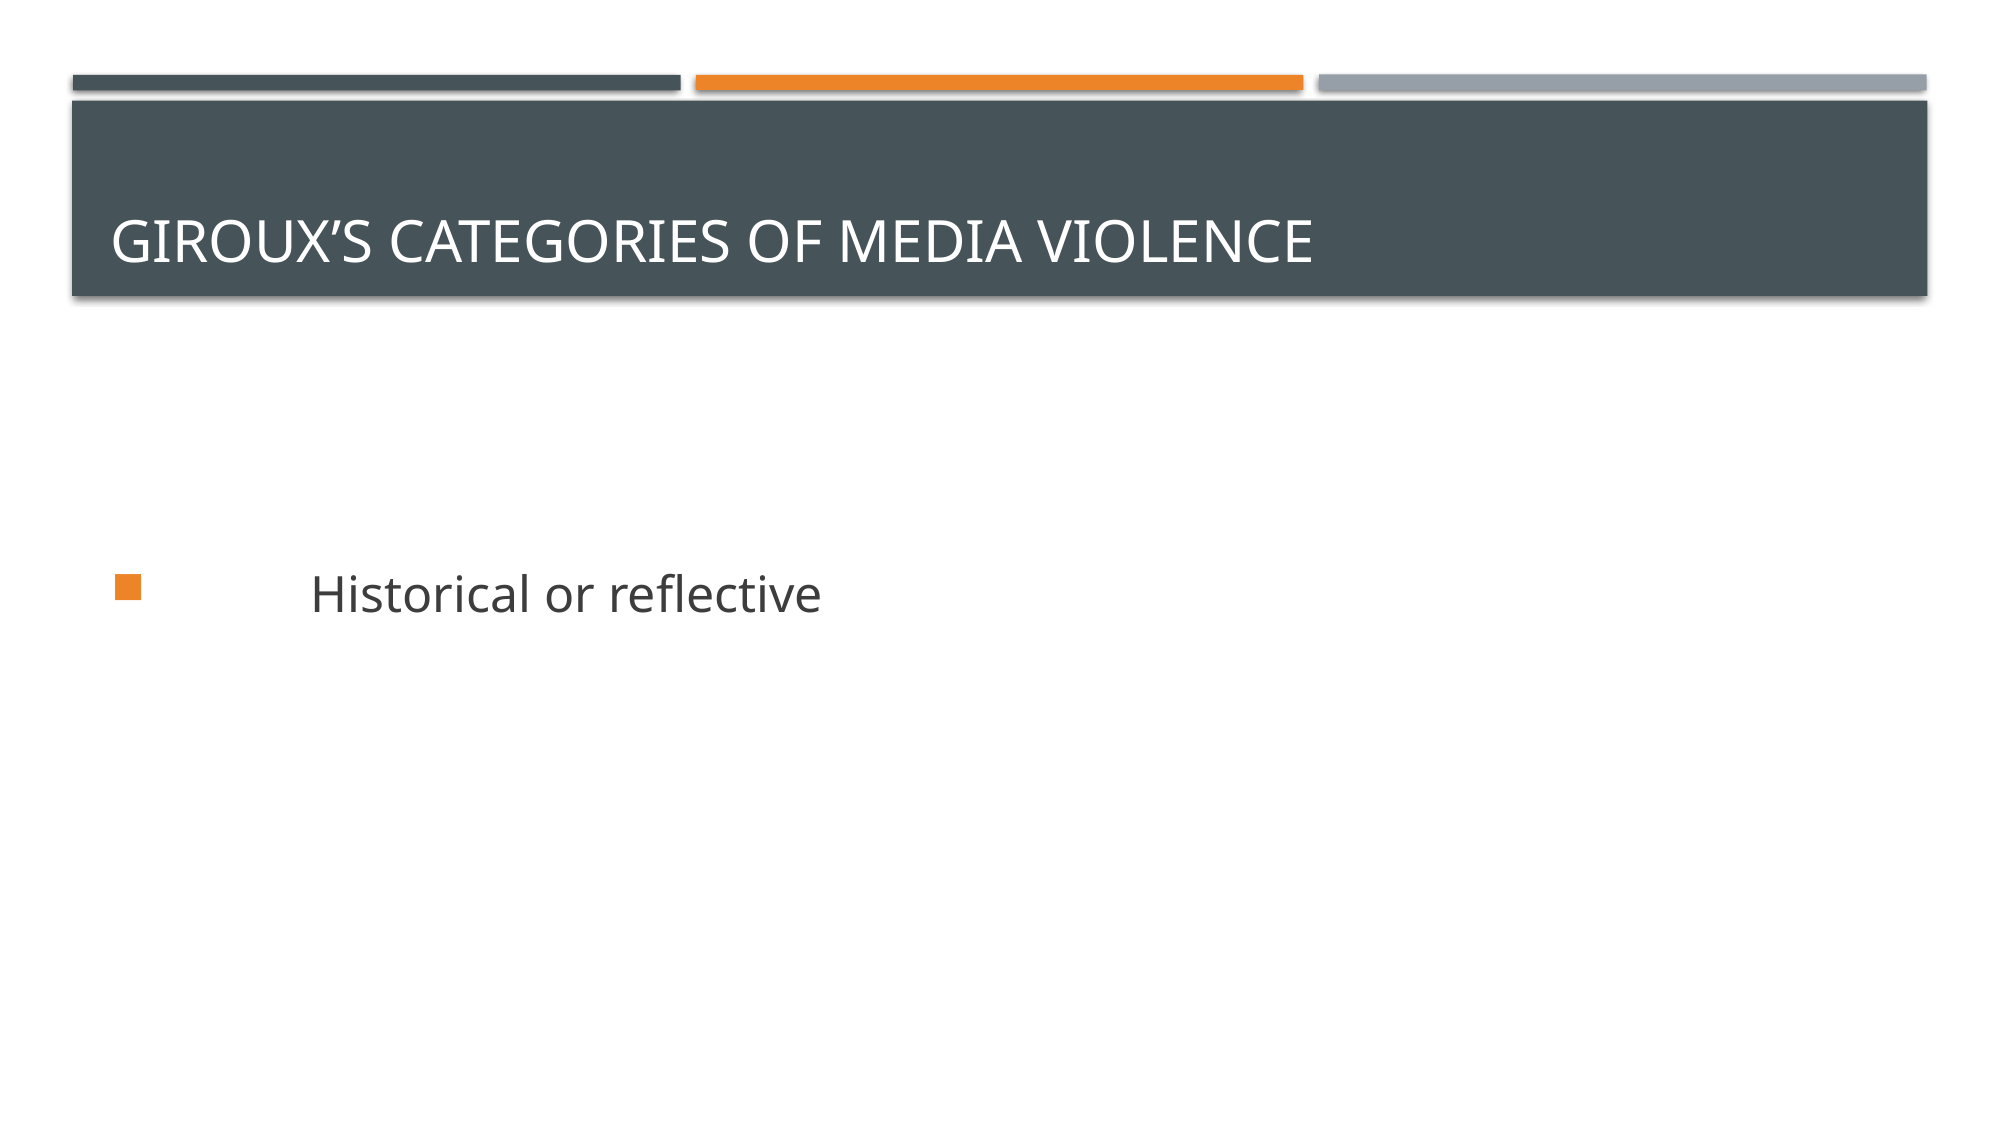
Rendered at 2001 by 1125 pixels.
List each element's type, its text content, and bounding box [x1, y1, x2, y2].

title Giroux’s categories of media Violence [95, 115, 1905, 282]
list Historical or reflective [95, 357, 1905, 962]
